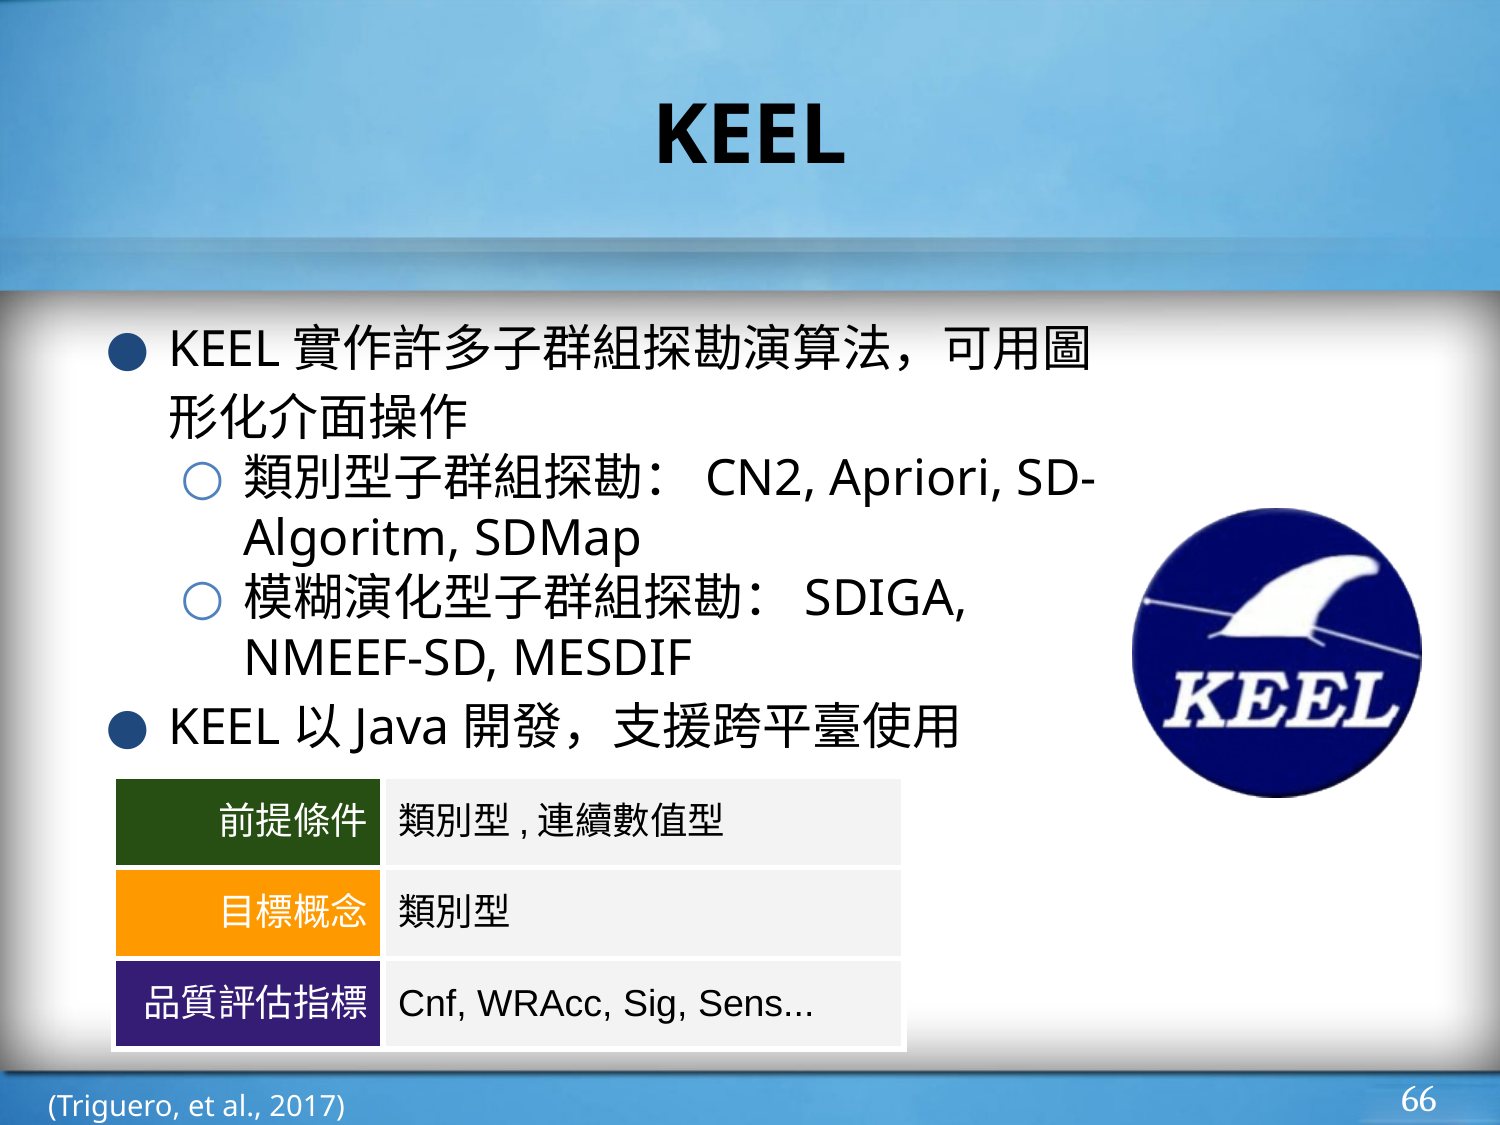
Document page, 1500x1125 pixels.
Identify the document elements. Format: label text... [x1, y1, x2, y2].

table_cell 目標概念 [116, 870, 380, 956]
slide_number ‹#› [1350, 1074, 1488, 1118]
title KEEL [78, 27, 1422, 232]
table_header 類別型,連續數值型 [386, 779, 901, 865]
list KEEL實作許多子群組探勘演算法，可用圖形化介面操作 類別型子群組探勘：CN2, Apriori, SD-Algoritm, SDMap 模糊演化型子群組探勘：SDIGA, NMEEF-SD, MESDIF KEEL以Java開發，支援跨平臺使用 [78, 292, 1114, 1066]
subtitle (Triguero, et al., 2017) [3, 1080, 1348, 1125]
table_cell Cnf, WRAcc, Sig, Sens... [386, 961, 901, 1046]
picture [0, 0, 1500, 1125]
table_header 前提條件 [116, 779, 380, 865]
table_cell 品質評估指標 [116, 961, 380, 1046]
table_cell 類別型 [386, 870, 901, 956]
